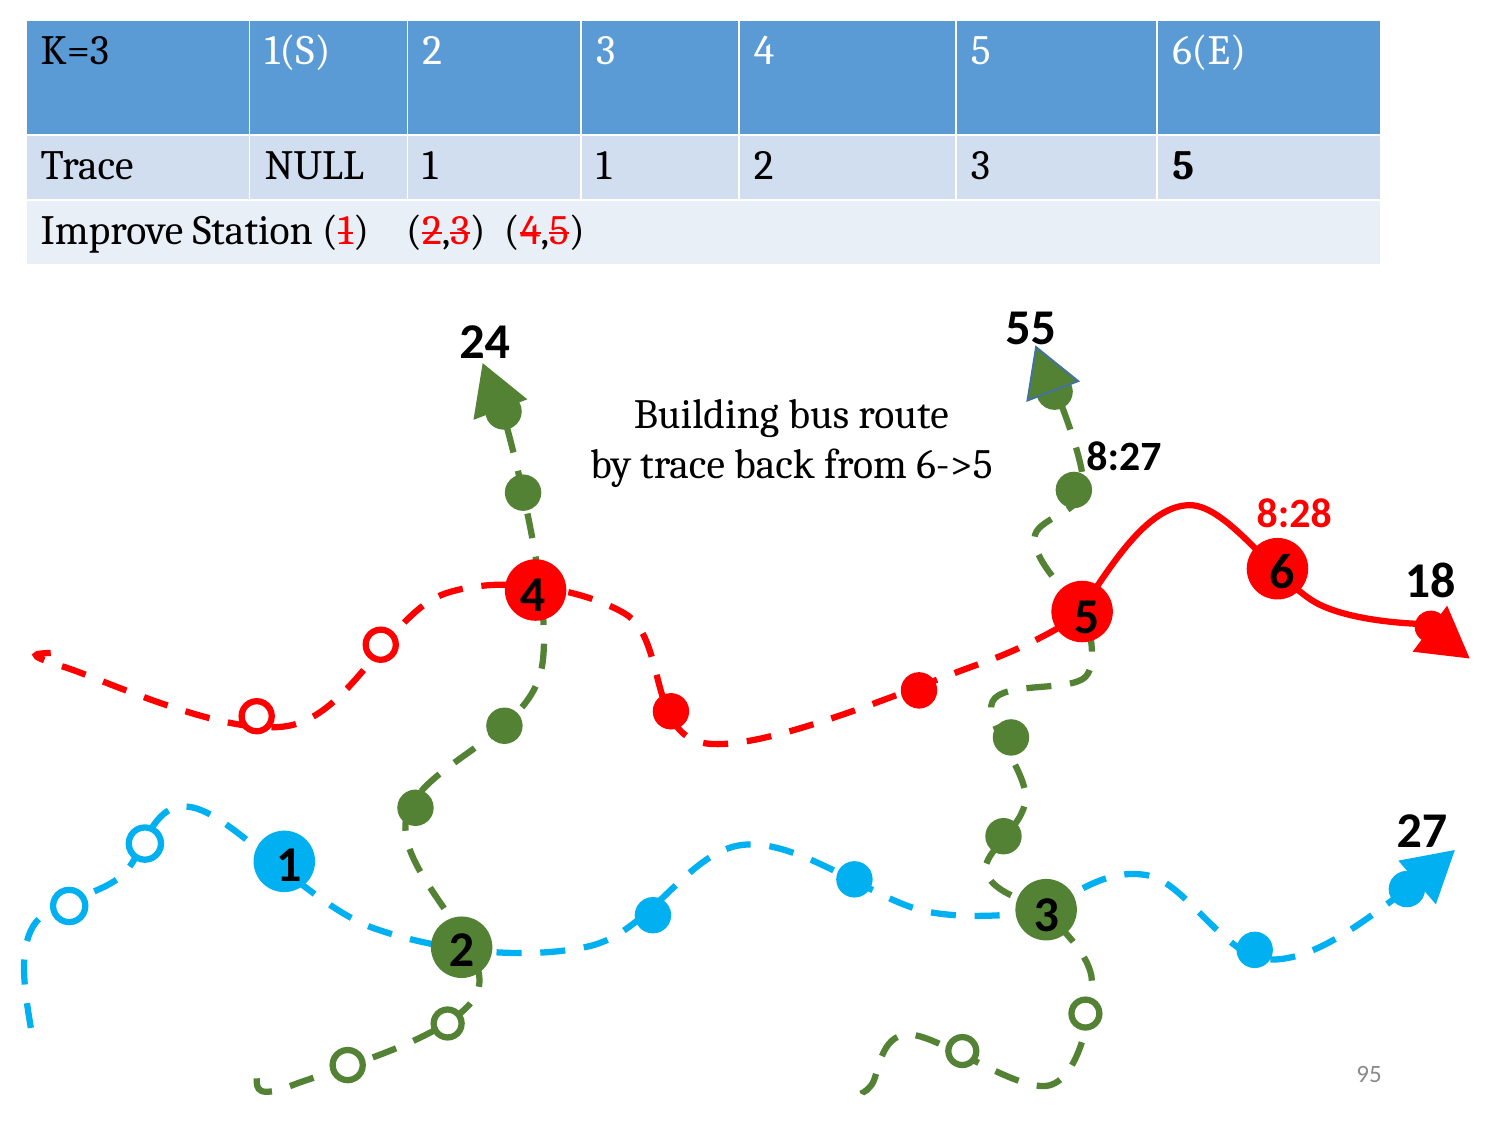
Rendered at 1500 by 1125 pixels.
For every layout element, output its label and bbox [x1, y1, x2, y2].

slide_number [1059, 1042, 1397, 1103]
text_box [575, 379, 1008, 494]
table_cell [582, 136, 738, 199]
table_cell [957, 136, 1156, 199]
table_cell [740, 136, 955, 199]
table_cell [250, 136, 407, 199]
table_header [27, 21, 249, 134]
table_header [957, 21, 1156, 134]
table_cell [27, 136, 249, 199]
table_header [408, 21, 580, 134]
text_box [22, 287, 1471, 1093]
table_cell [1158, 136, 1380, 199]
table_header [250, 21, 407, 134]
table_header [740, 21, 955, 134]
table_header [1158, 21, 1380, 134]
table_cell [27, 201, 1380, 264]
table_header [582, 21, 738, 134]
table_cell [408, 136, 580, 199]
